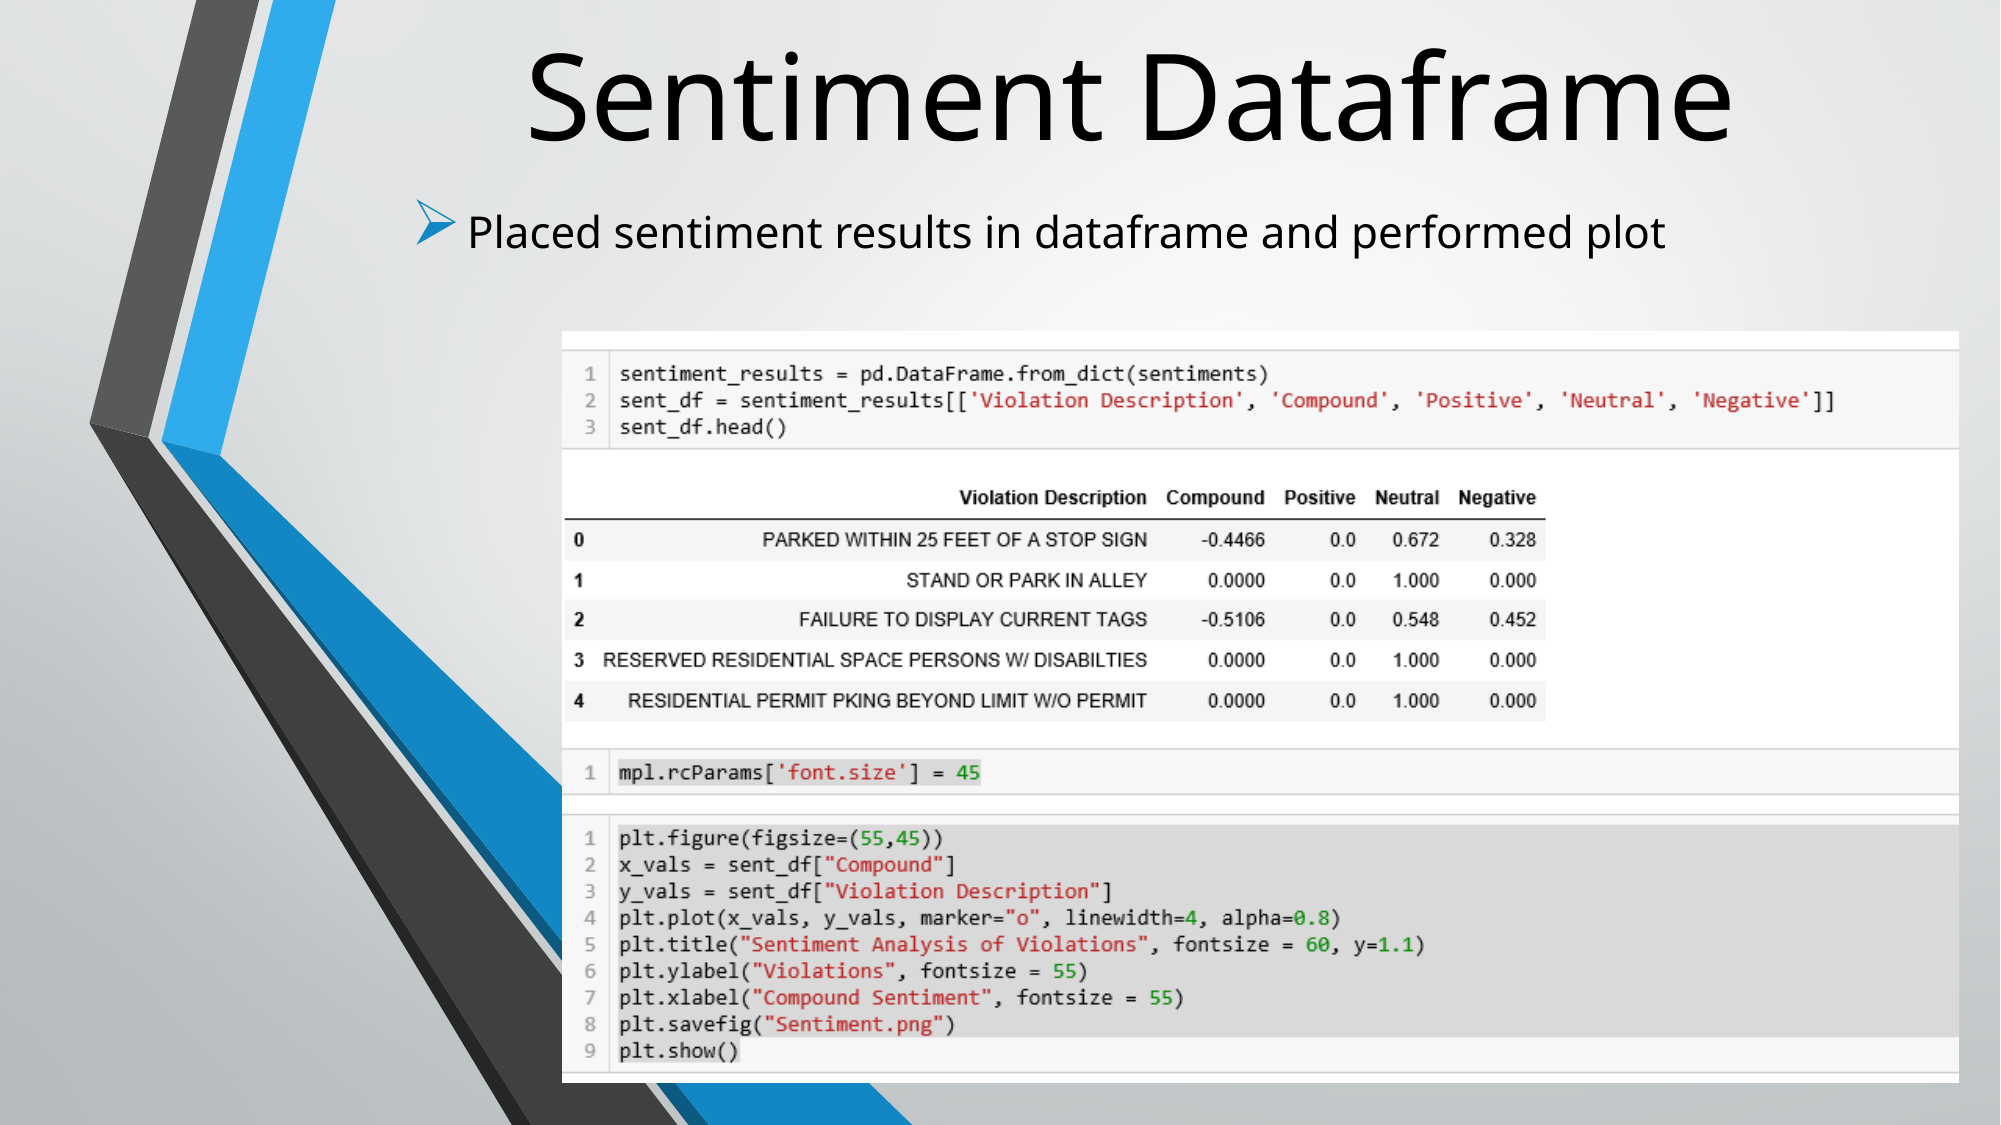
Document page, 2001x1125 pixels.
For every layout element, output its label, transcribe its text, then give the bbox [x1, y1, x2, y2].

title Sentiment Dataframe [427, 11, 1835, 172]
picture [562, 331, 1959, 1084]
subtitle Placed sentiment results in dataframe and performed plot [396, 196, 1792, 307]
